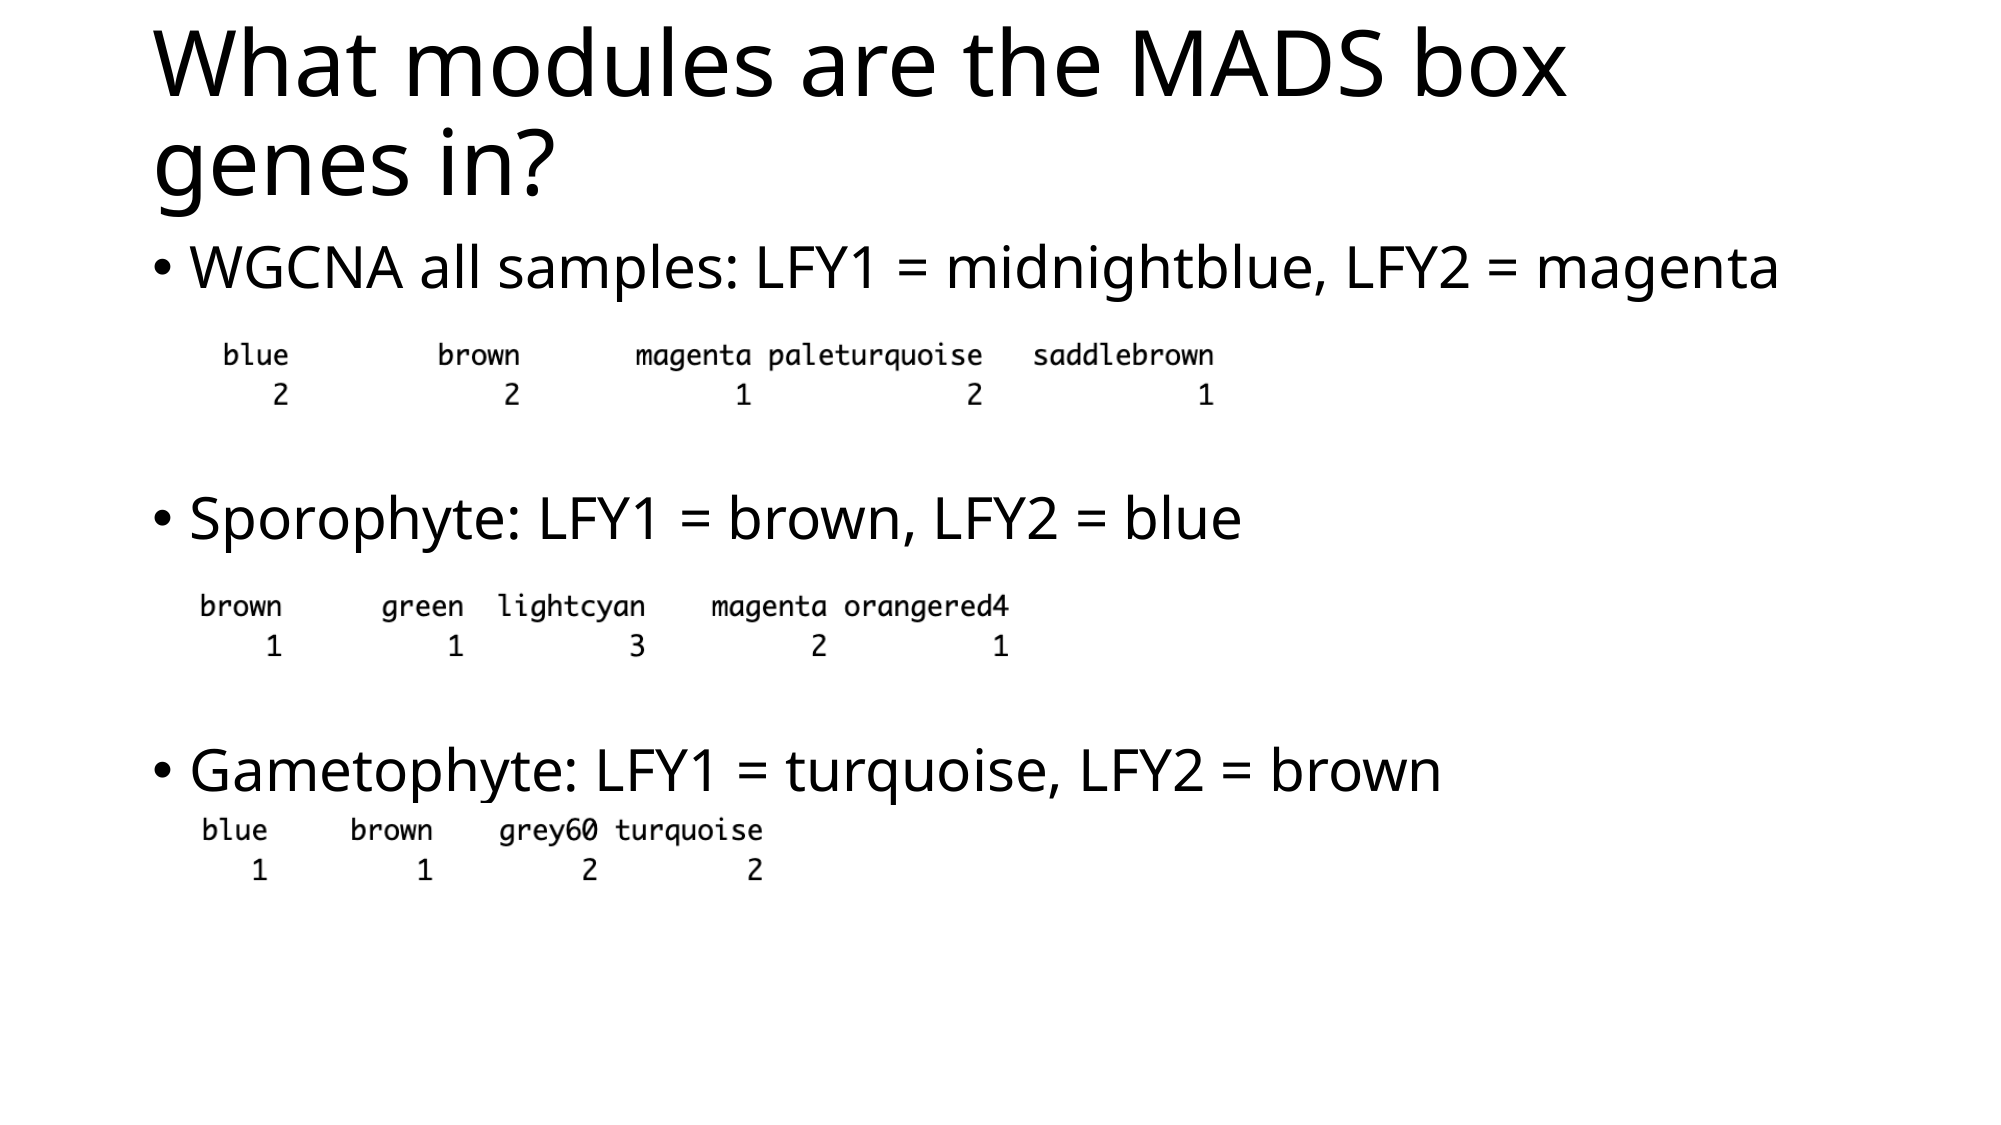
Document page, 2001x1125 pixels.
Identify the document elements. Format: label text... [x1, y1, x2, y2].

picture [177, 577, 1033, 675]
list WGCNA all samples: LFY1 = midnightblue, LFY2 = magenta Sporophyte: LFY1 = brown, LFY2 = blue Gametophyte: LFY1 = turquoise, LFY2 = brown [137, 230, 1863, 1014]
picture [177, 803, 794, 896]
picture [204, 325, 1252, 431]
title What modules are the MADS box genes in? [137, 36, 1863, 197]
